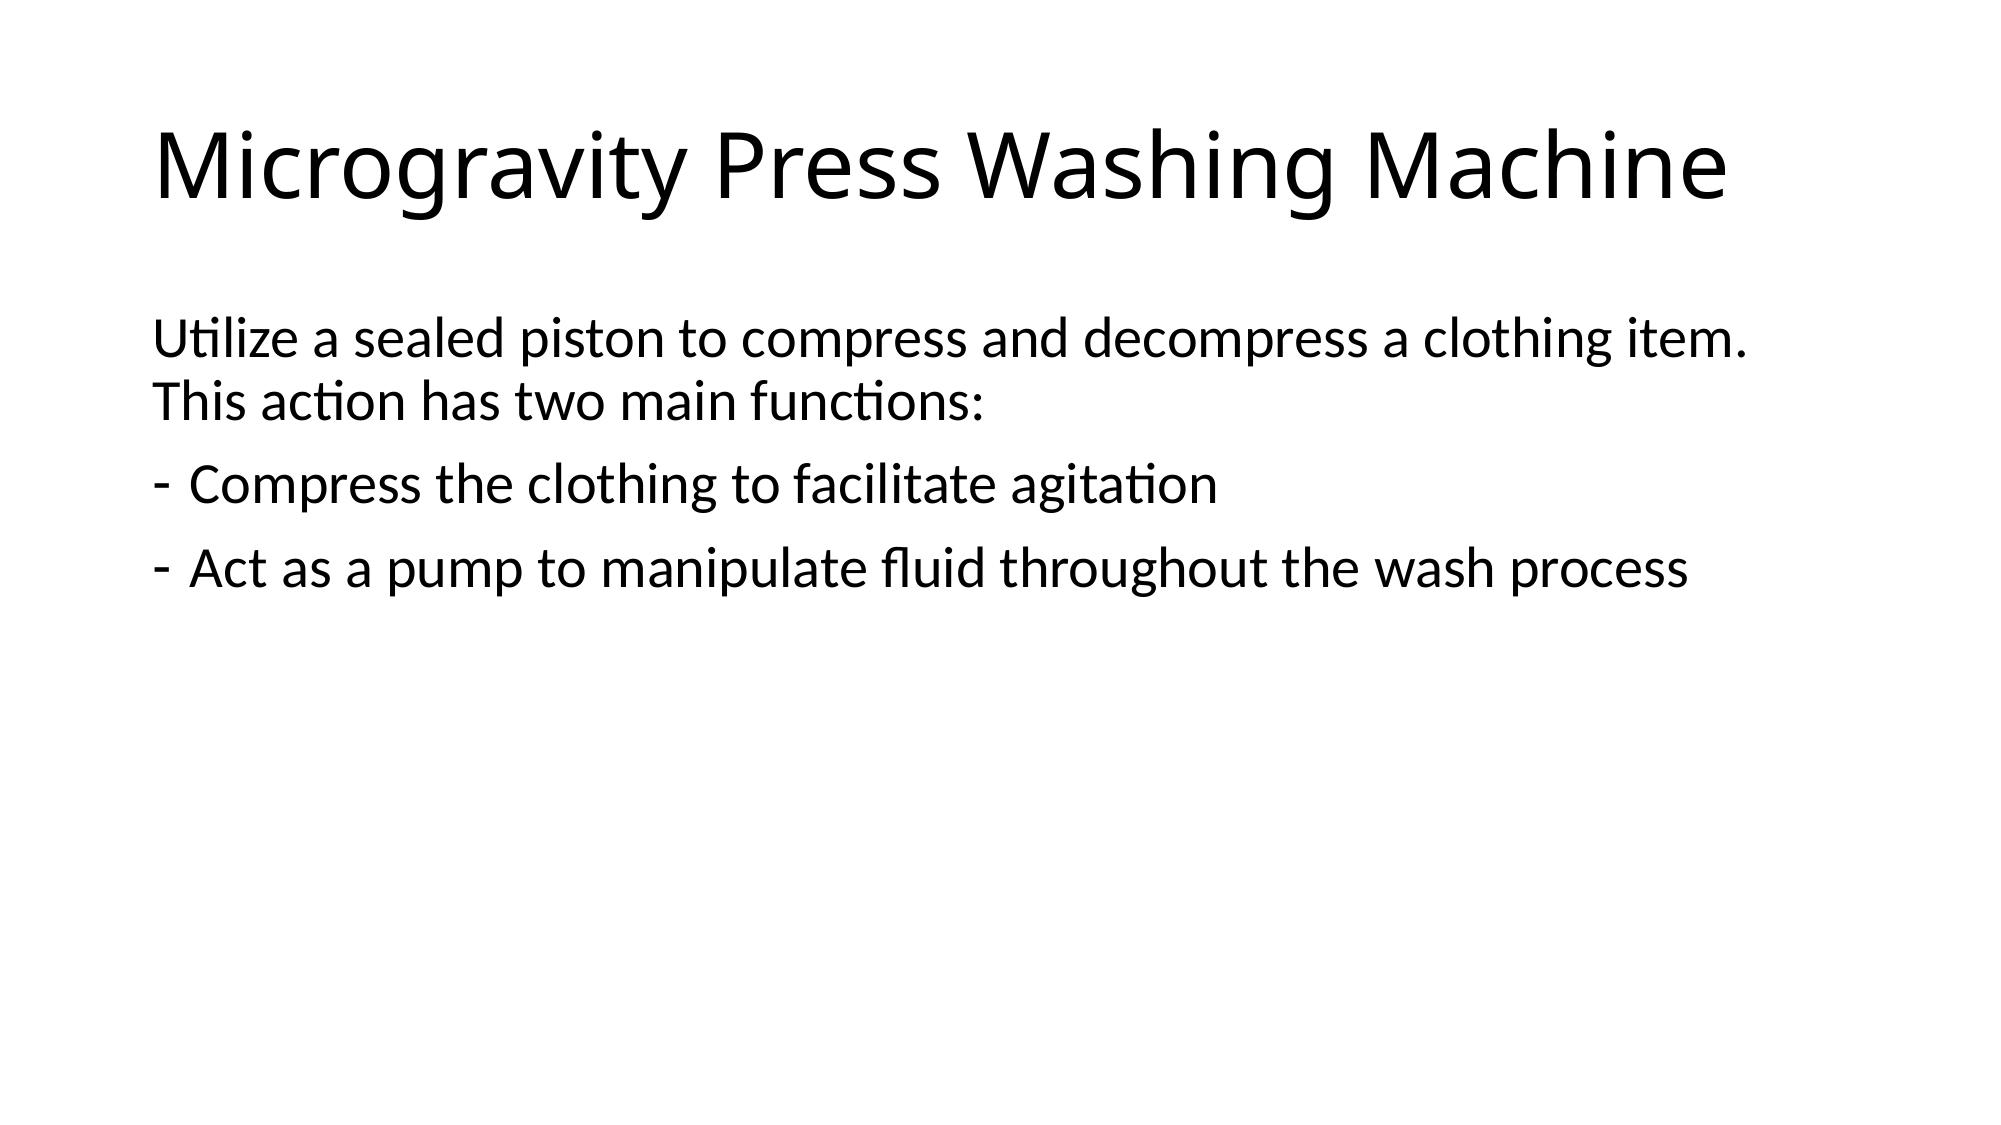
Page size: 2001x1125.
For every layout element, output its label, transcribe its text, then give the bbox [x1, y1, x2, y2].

title Microgravity Press Washing Machine [137, 59, 1863, 278]
list Utilize a sealed piston to compress and decompress a clothing item. This action has two main functions: Compress the clothing to facilitate agitation Act as a pump to manipulate fluid throughout the wash process [137, 299, 1863, 1014]
